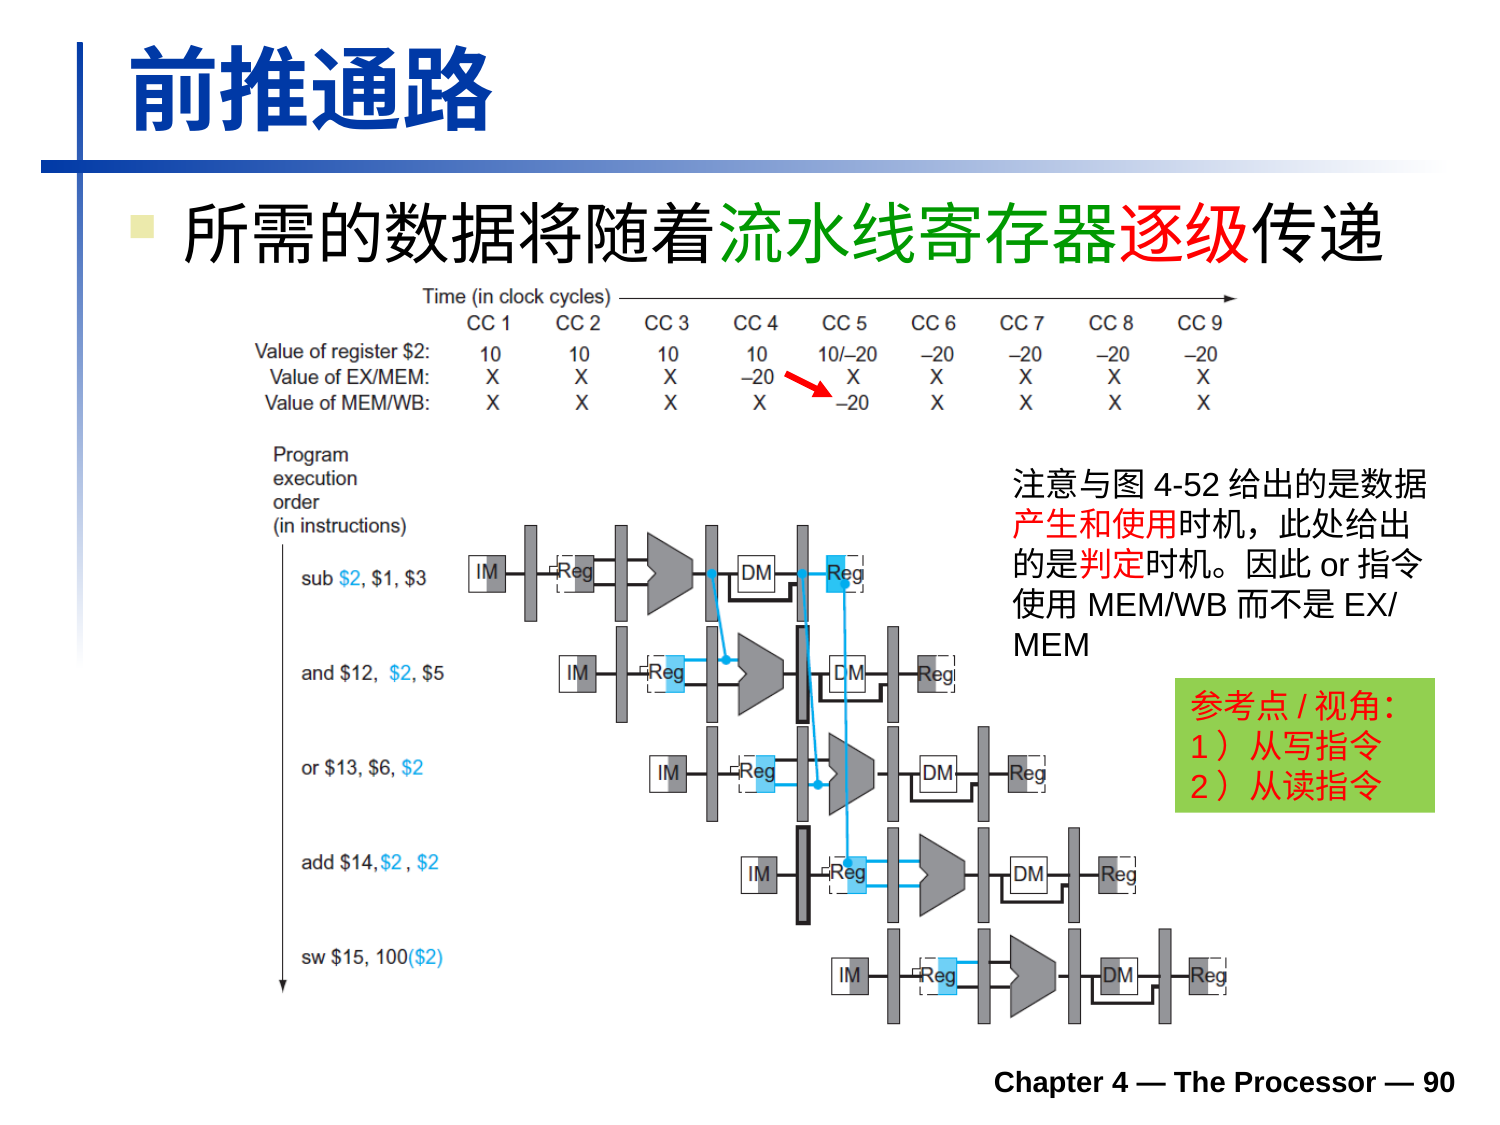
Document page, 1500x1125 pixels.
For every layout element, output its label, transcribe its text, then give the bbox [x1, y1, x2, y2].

text_box 注意与图4-52给出的是数据产生和使用时机，此处给出的是判定时机。因此or指令使用MEM/WB而不是EX/MEM [1252, 456, 1459, 671]
title 前推通路 [112, 23, 1468, 149]
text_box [785, 373, 833, 398]
text_box 参考点/视角： 1）从写指令 2）从读指令 [1252, 678, 1435, 813]
footer Chapter 4 — The Processor — 90 [277, 1046, 1471, 1106]
picture [253, 284, 1248, 1036]
list 所需的数据将随着流水线寄存器逐级传递 [112, 184, 1469, 1024]
